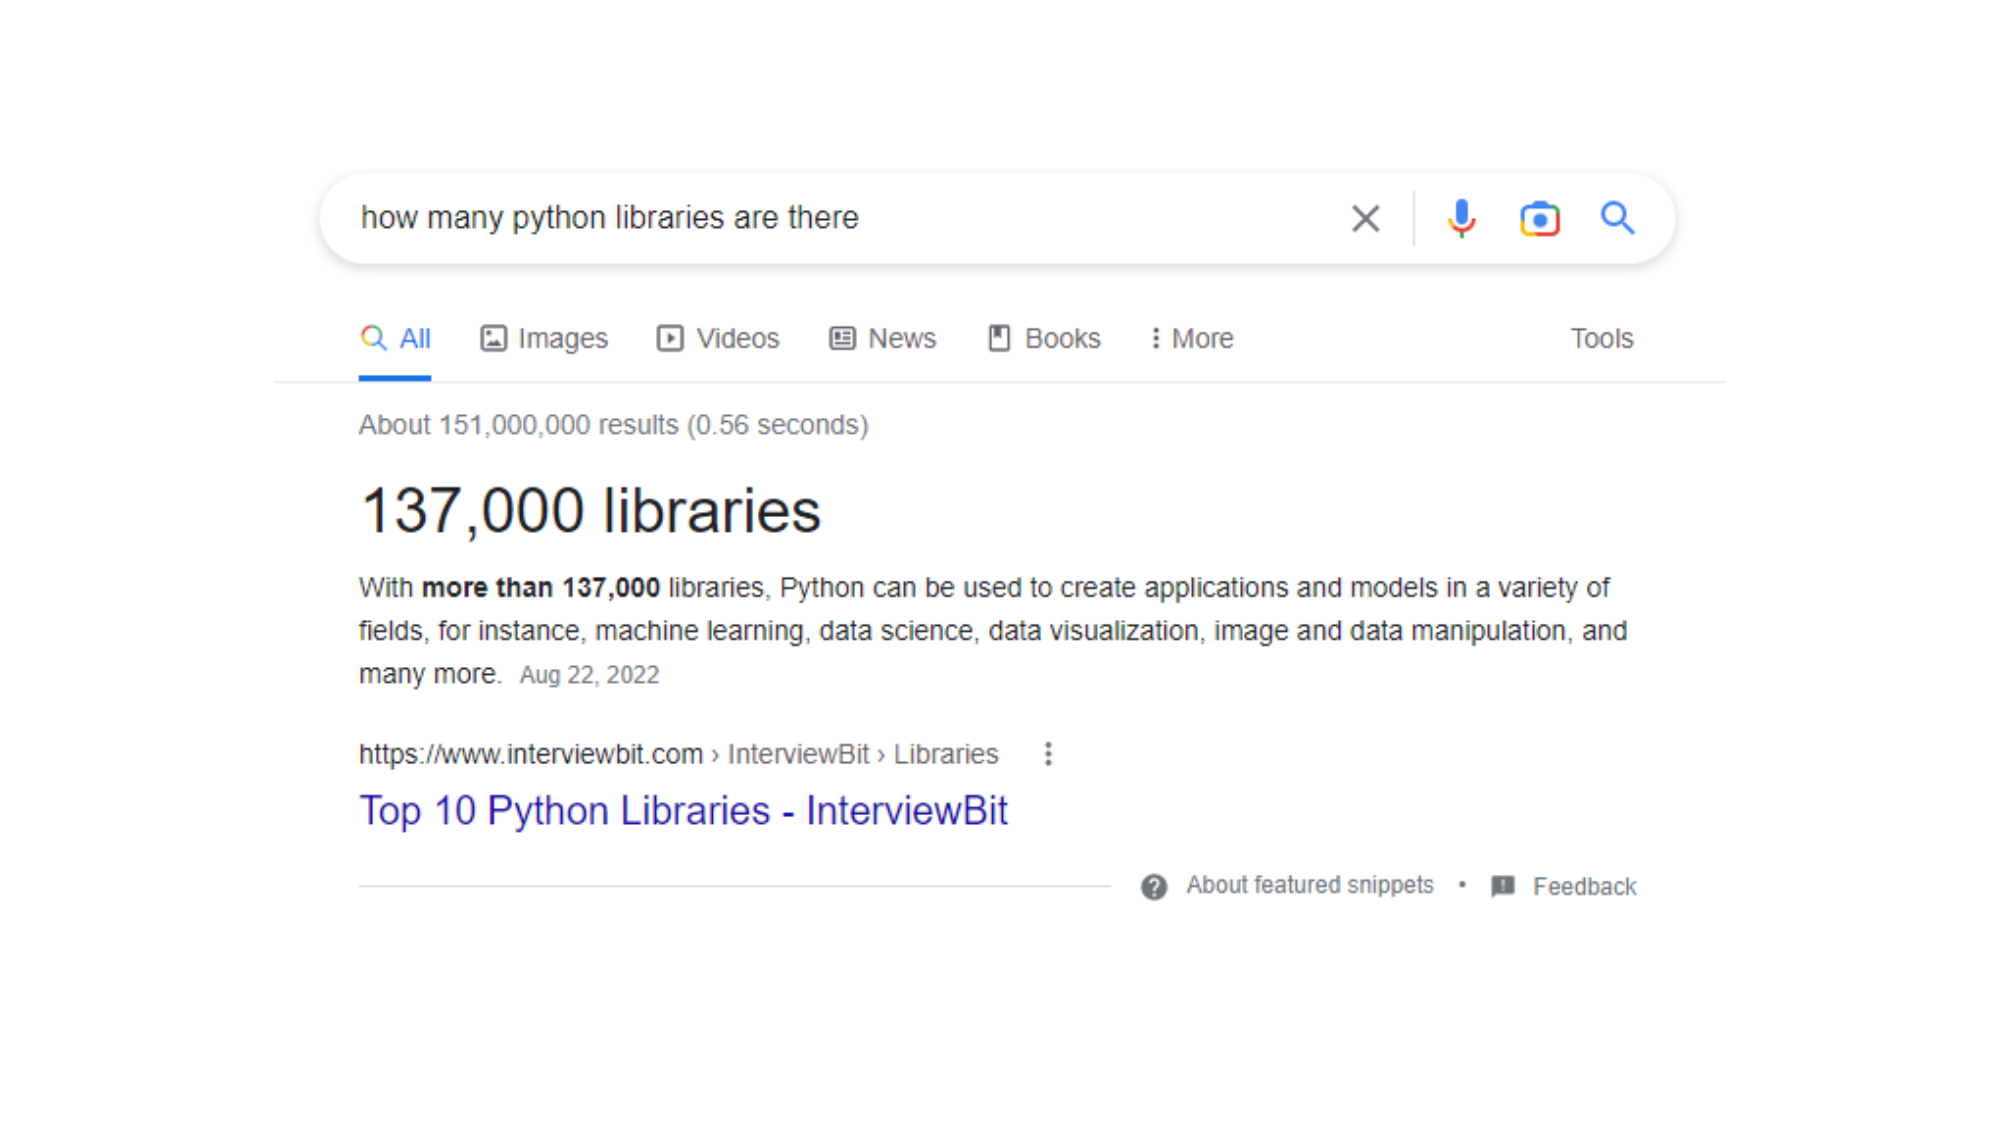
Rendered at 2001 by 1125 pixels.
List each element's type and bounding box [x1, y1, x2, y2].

picture [275, 168, 1725, 919]
